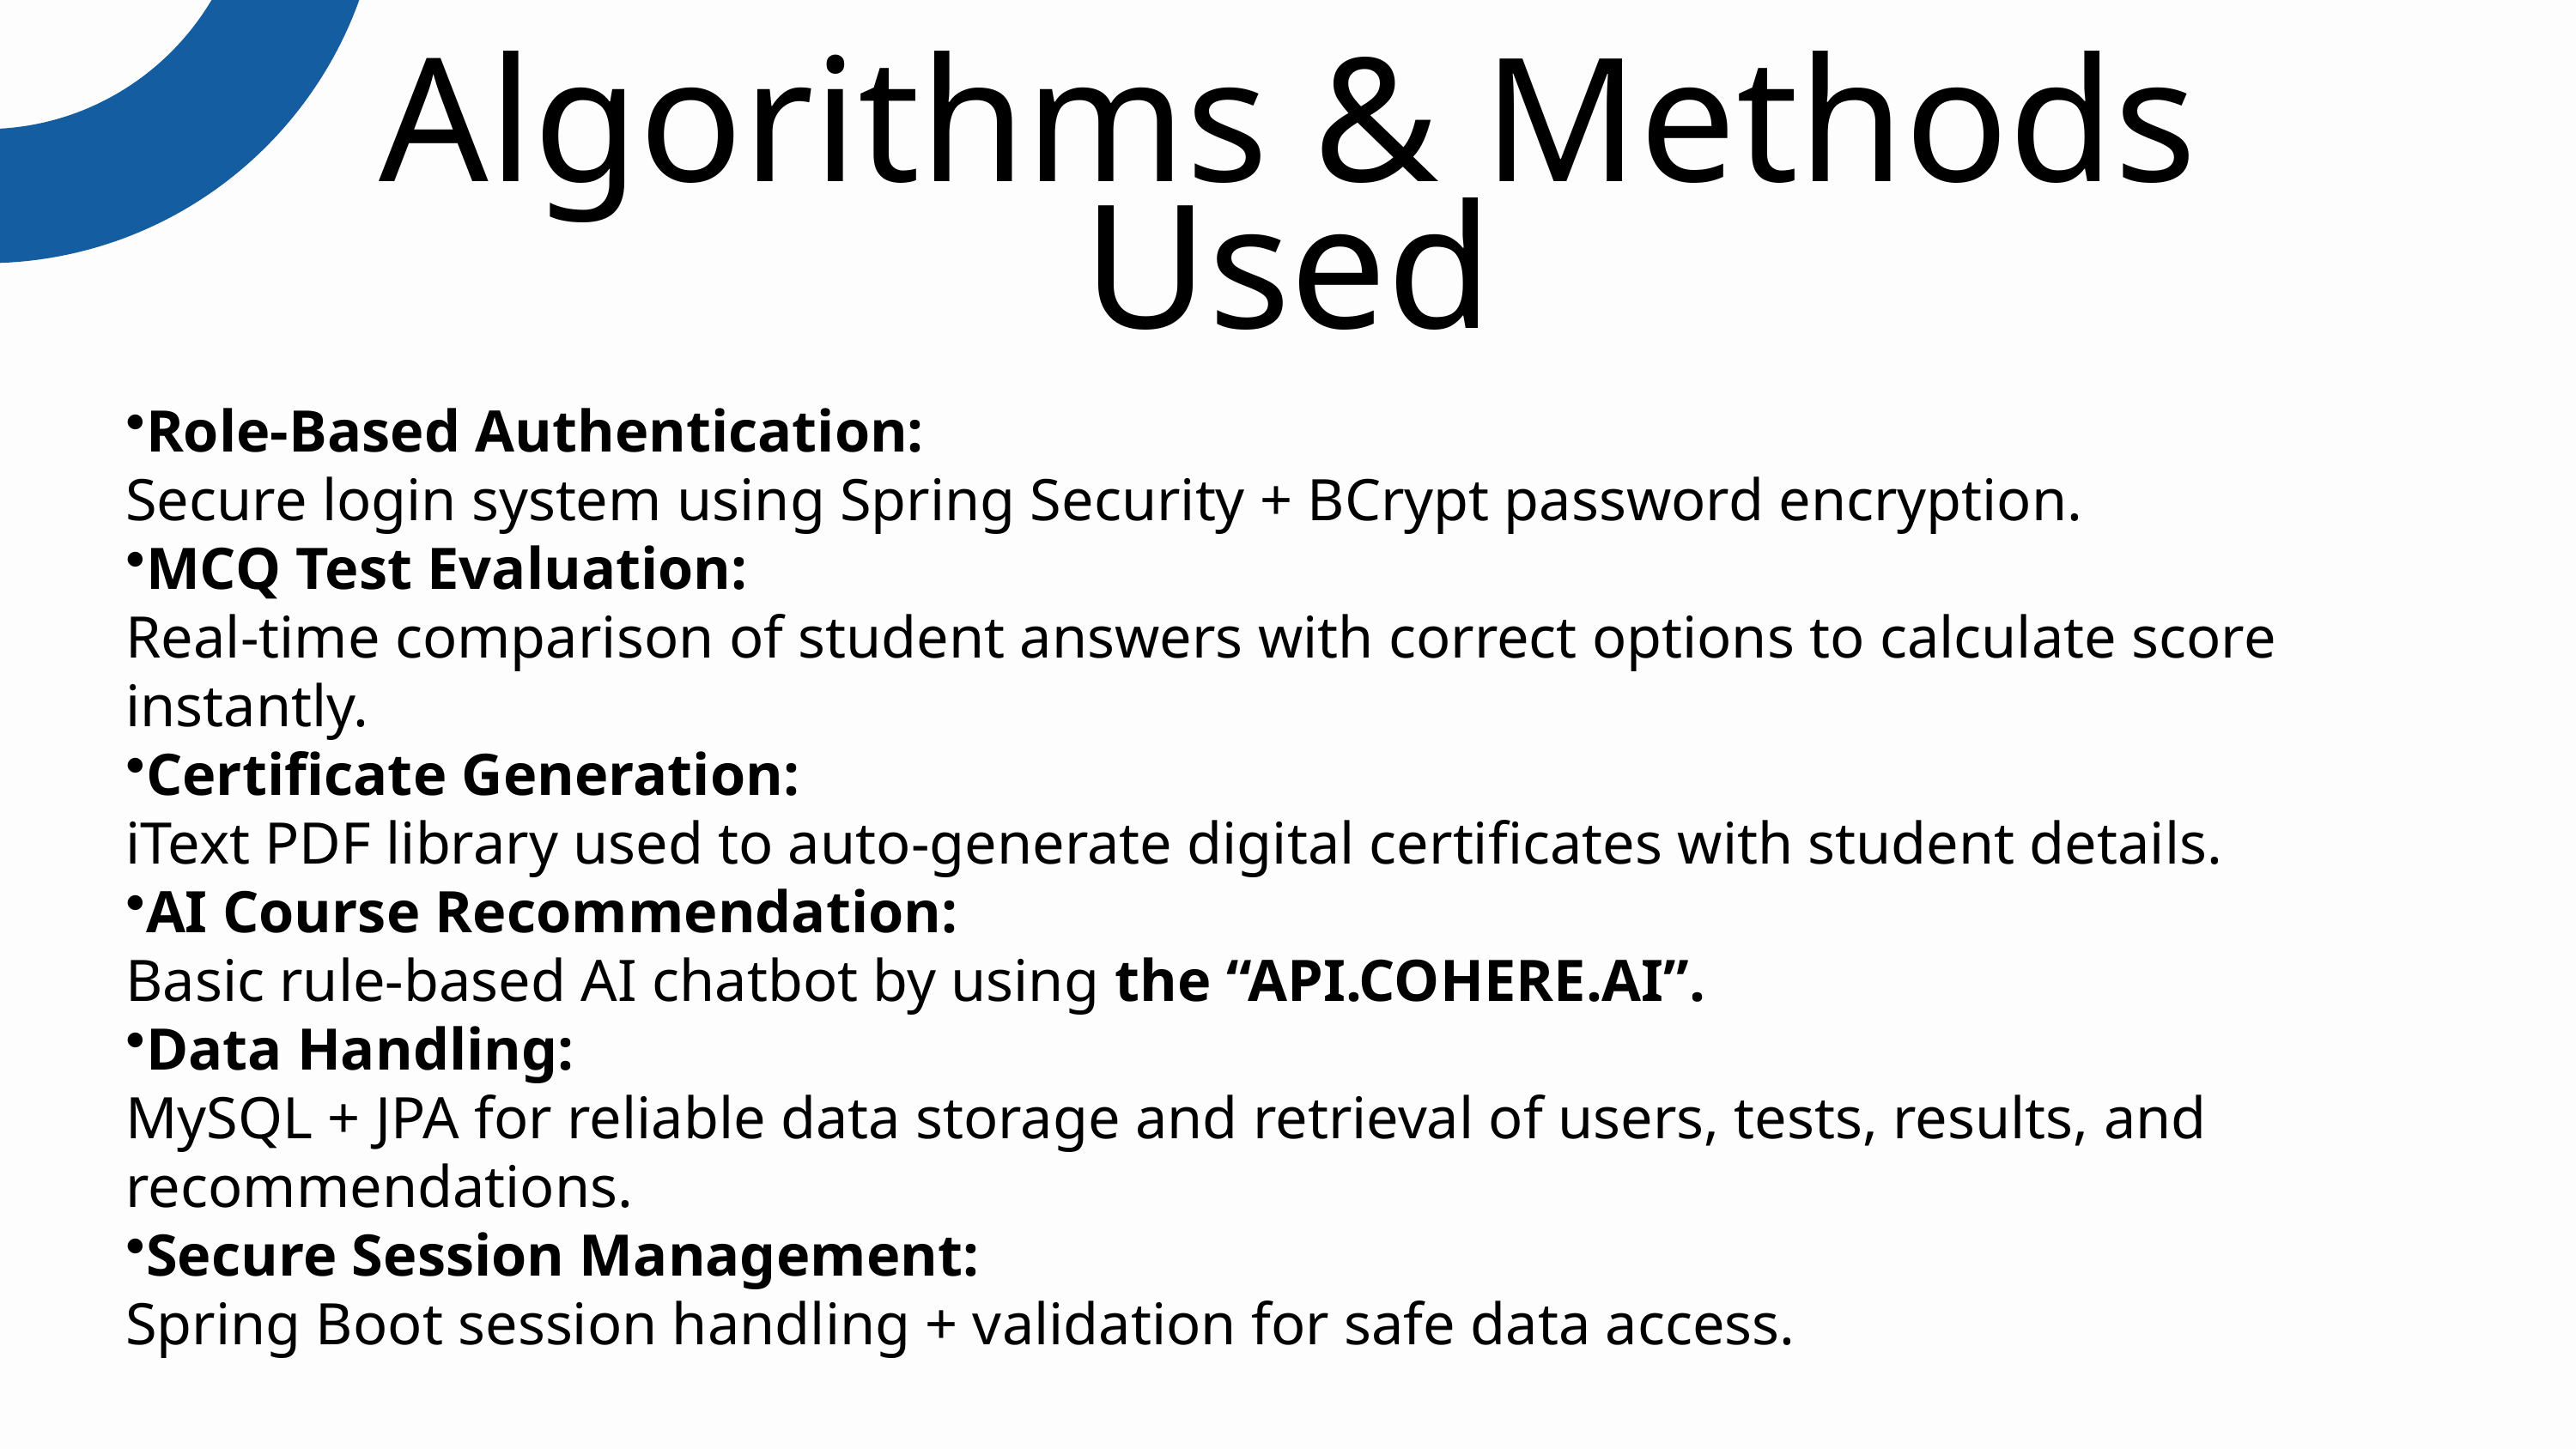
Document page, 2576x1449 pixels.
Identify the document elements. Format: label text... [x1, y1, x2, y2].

text_box Role-Based Authentication: Secure login system using Spring Security + BCrypt password encryption. MCQ Test Evaluation: Real-time comparison of student answers with correct options to calculate score instantly. Certificate Generation: iText PDF library used to auto-generate digital certificates with student details. AI Course Recommendation: Basic rule-based AI chatbot by using the “API.COHERE.AI”. Data Handling: MySQL + JPA for reliable data storage and retrieval of users, tests, results, and recommendations. Secure Session Management: Spring Boot session handling + validation for safe data access. [112, 388, 2464, 1362]
text_box Algorithms & Methods Used [315, 70, 2261, 363]
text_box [0, 0, 316, 197]
